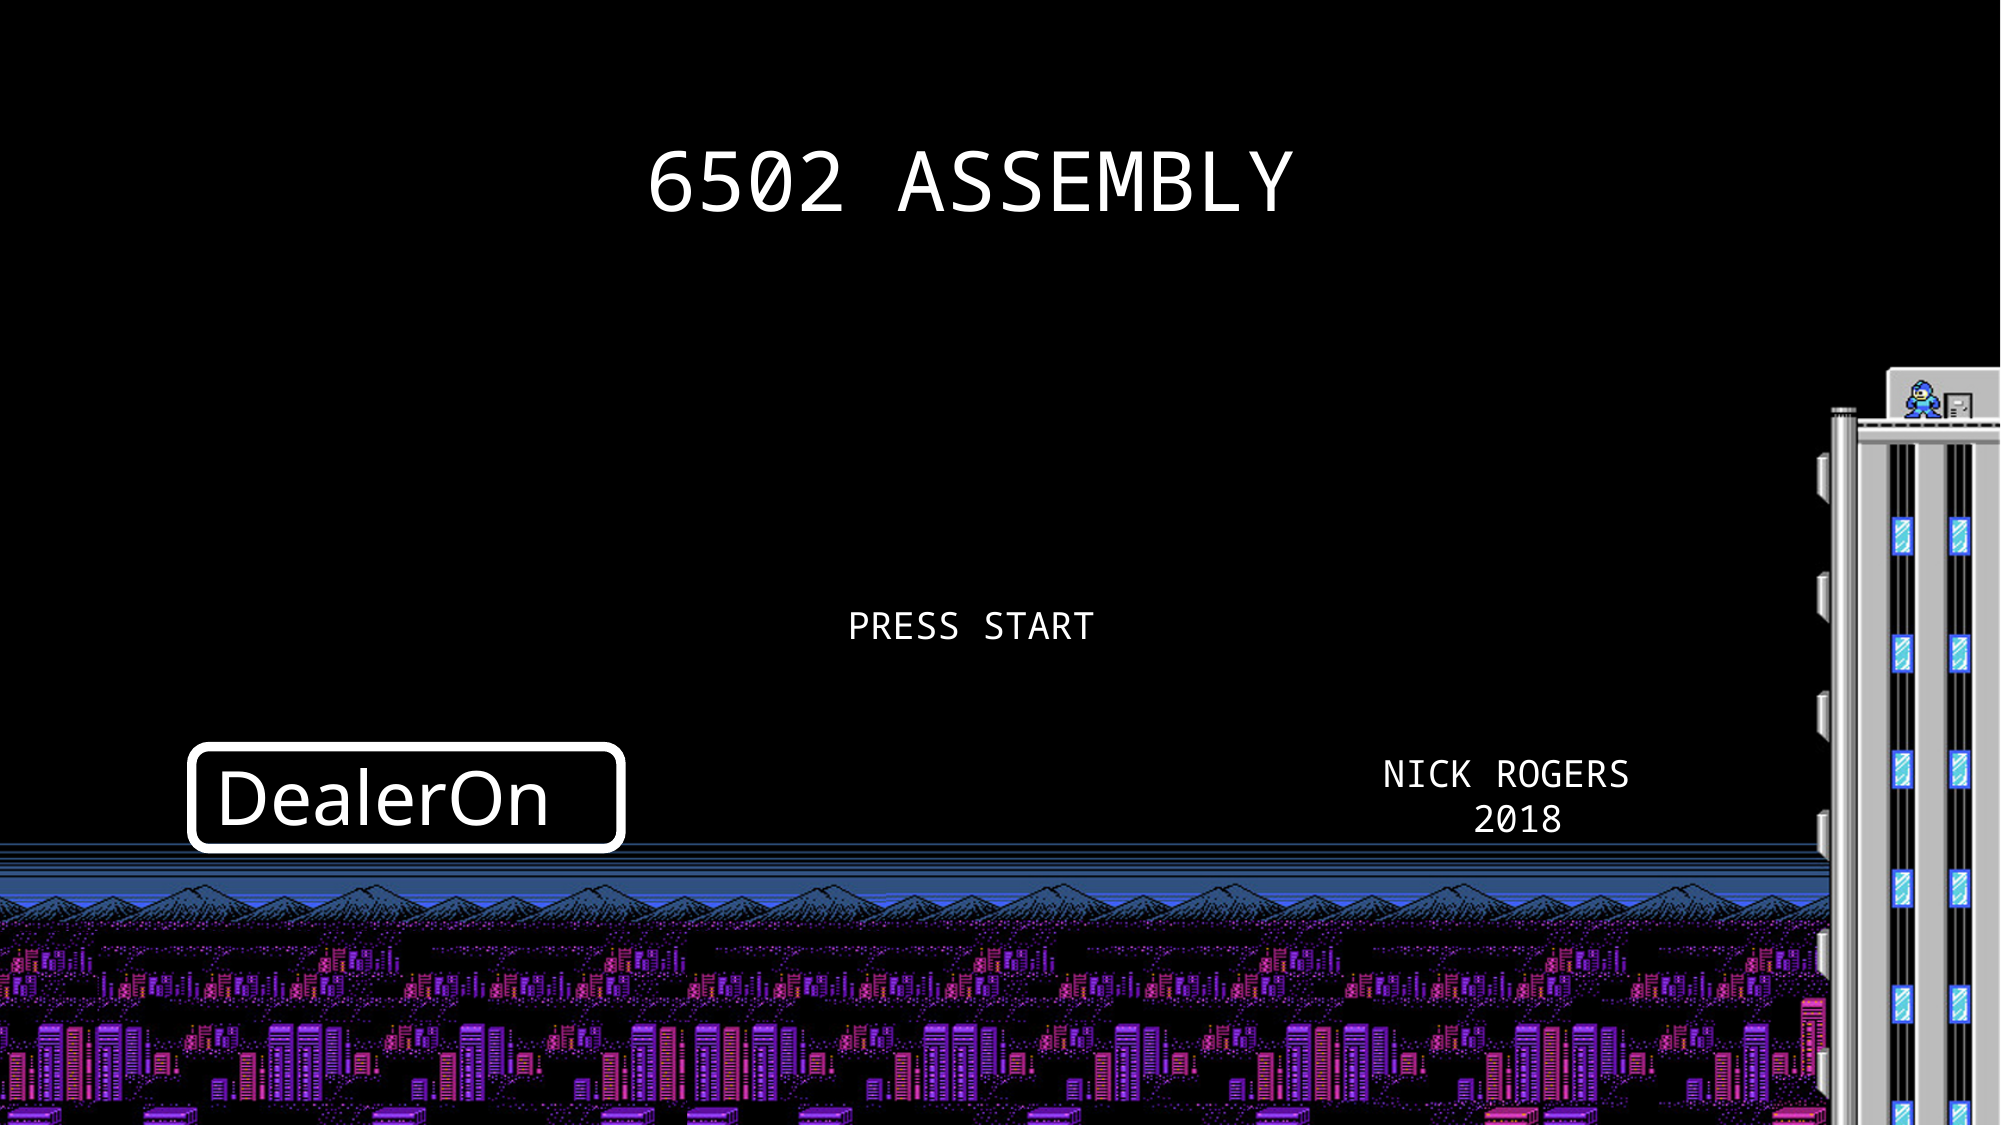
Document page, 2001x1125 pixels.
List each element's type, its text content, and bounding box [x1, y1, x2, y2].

picture [0, 0, 2001, 1125]
text_box 6502 ASSEMBLY [612, 121, 1330, 236]
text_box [191, 742, 631, 849]
text_box NICK ROGERS 2018 [1284, 742, 1752, 848]
text_box PRESS START [738, 594, 1205, 655]
